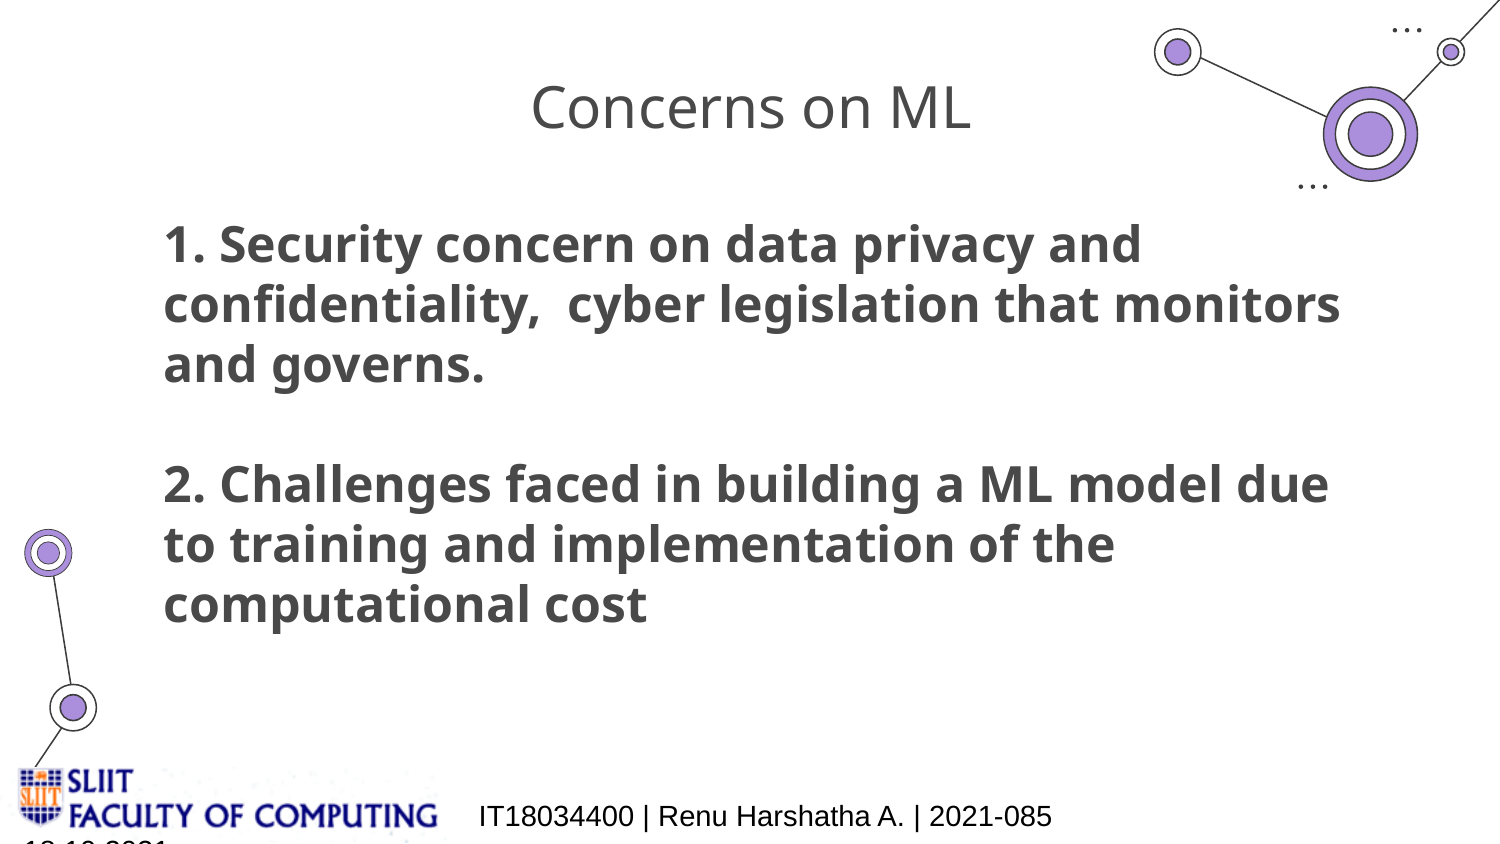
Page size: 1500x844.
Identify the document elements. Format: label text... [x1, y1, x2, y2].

list 1. Security concern on data privacy and confidentiality, cyber legislation that monitors and governs. 2. Challenges faced in building a ML model due to training and implementation of the computational cost [123, 163, 1388, 743]
title Concerns on ML [415, 55, 1086, 150]
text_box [0, 767, 1500, 843]
